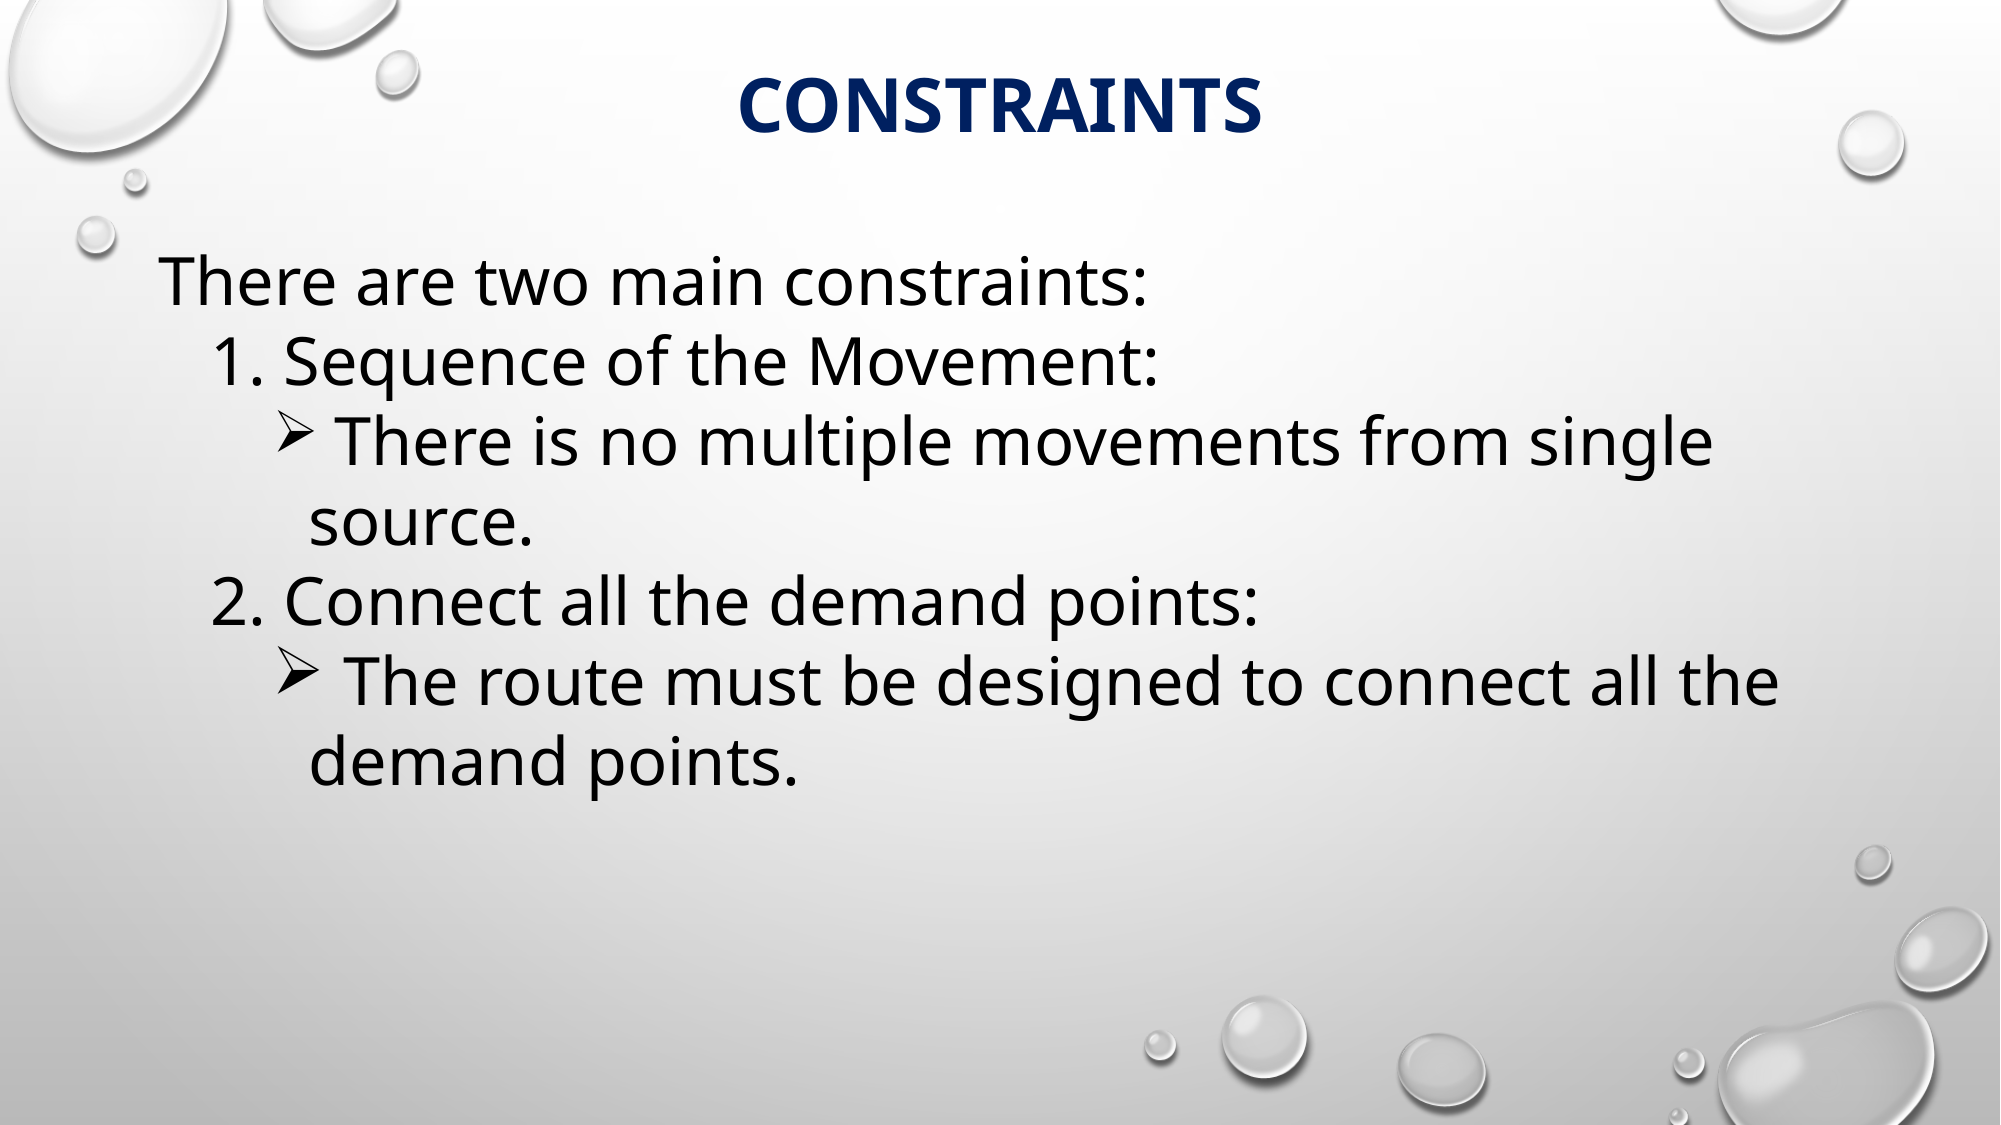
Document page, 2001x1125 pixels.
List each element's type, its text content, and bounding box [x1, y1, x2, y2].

text_box Constraints [137, 59, 1863, 163]
picture [0, 0, 2000, 1125]
text_box There are two main constraints: 1. Sequence of the Movement: There is no multiple movements from single source. 2. Connect all the demand points: The route must be designed to connect all the demand points. [143, 231, 1845, 1047]
